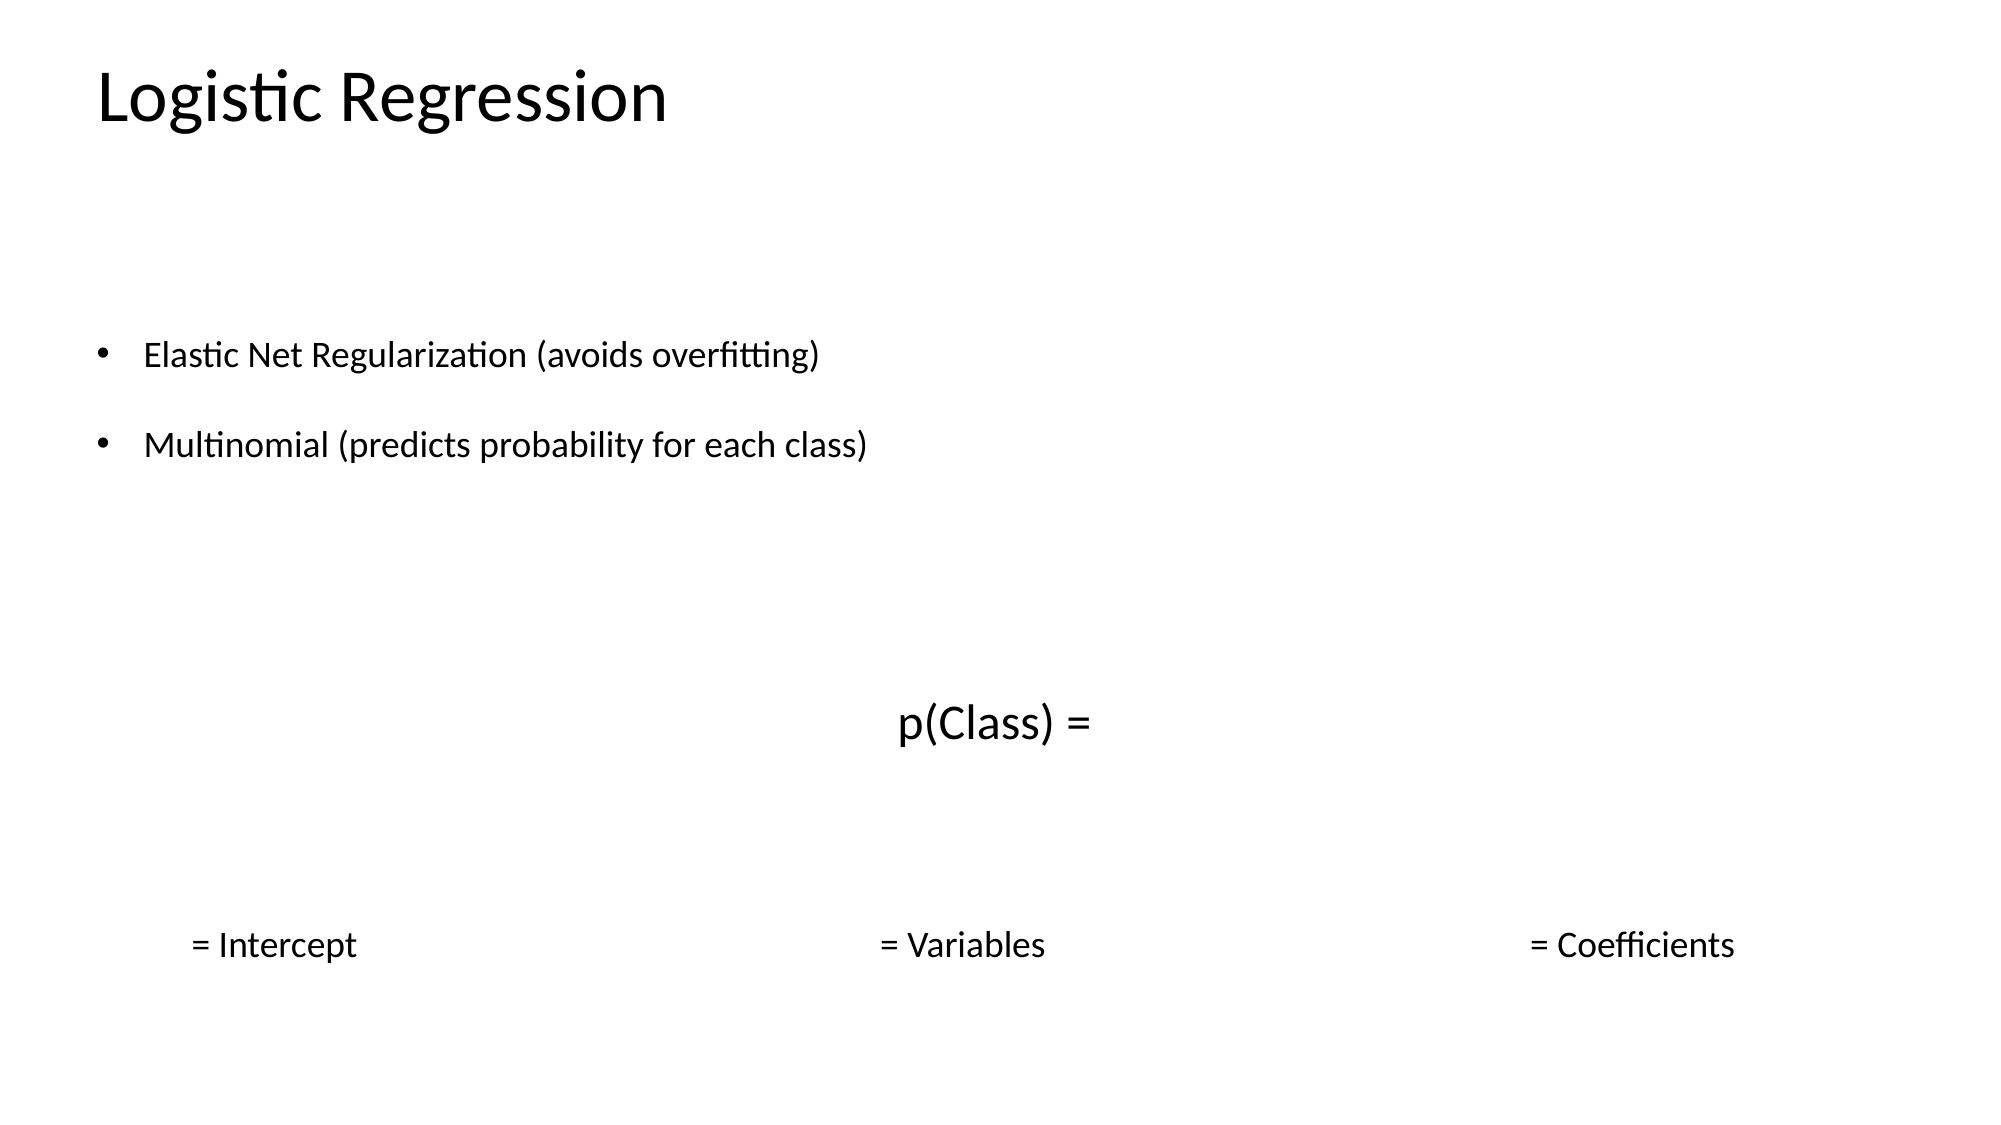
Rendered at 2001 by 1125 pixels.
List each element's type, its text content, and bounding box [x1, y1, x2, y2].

text_box Logistic Regression [81, 39, 685, 145]
text_box Elastic Net Regularization (avoids overfitting) Multinomial (predicts probability for each class) [81, 322, 1842, 473]
